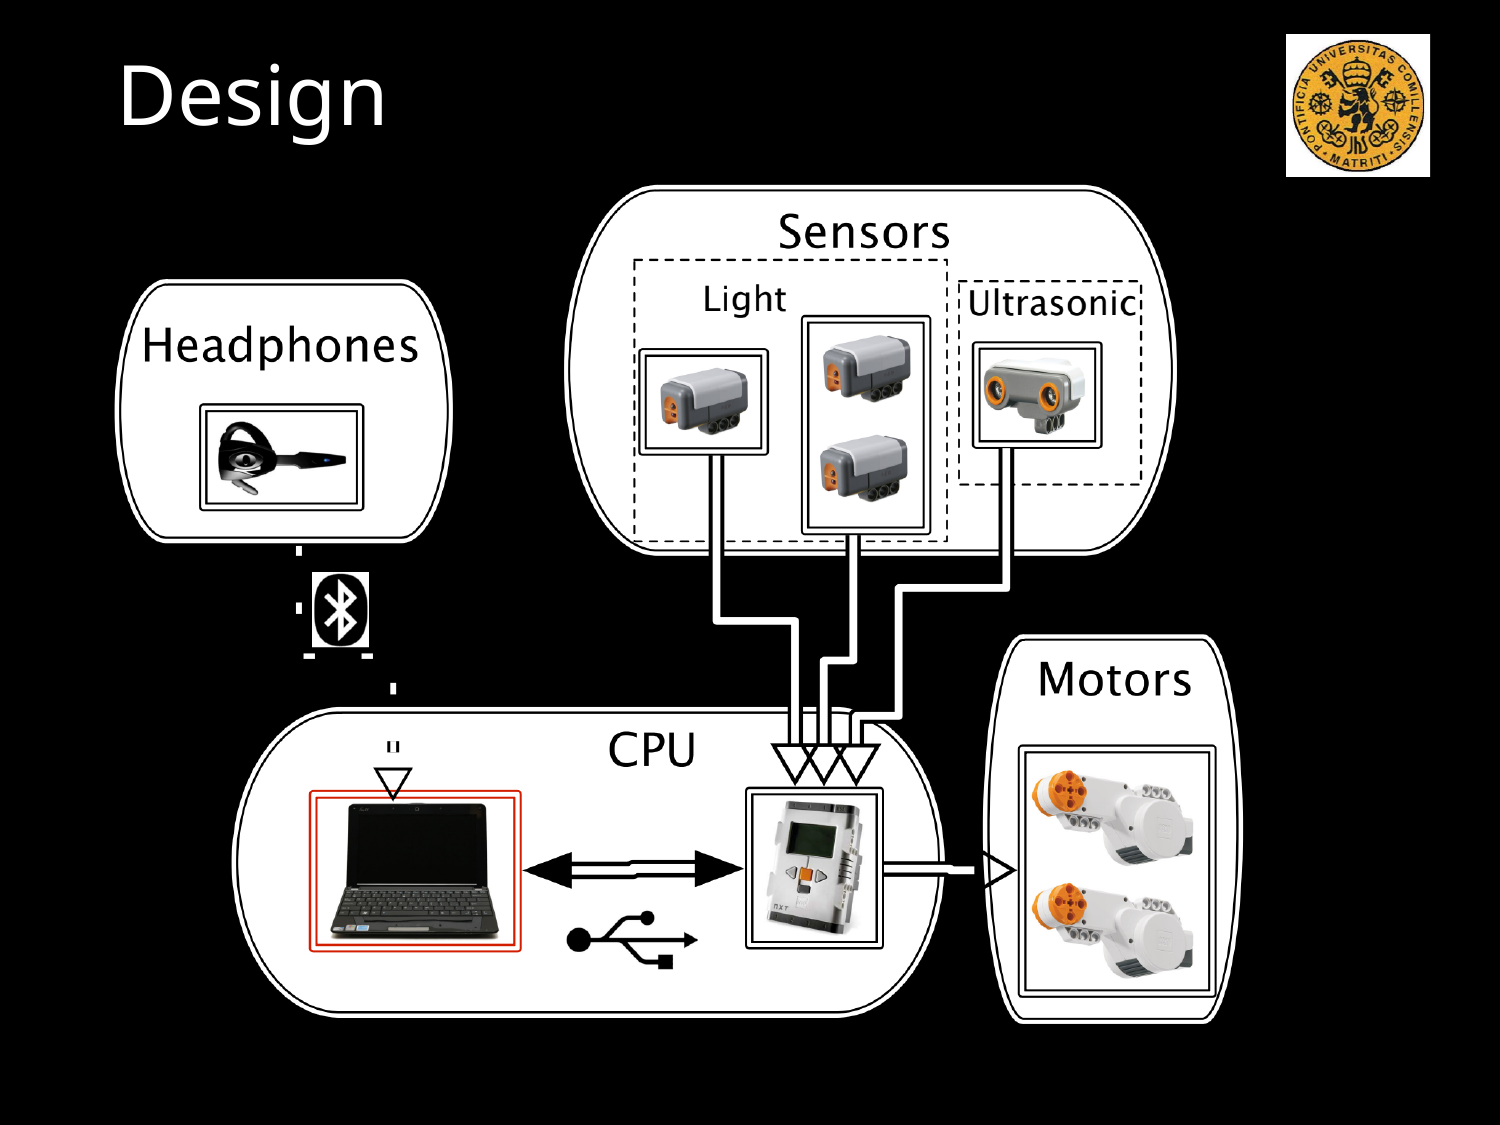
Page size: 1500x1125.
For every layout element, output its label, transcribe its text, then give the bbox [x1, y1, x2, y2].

text_box Design [102, 34, 404, 149]
picture [101, 175, 1253, 1039]
picture [1285, 33, 1431, 177]
